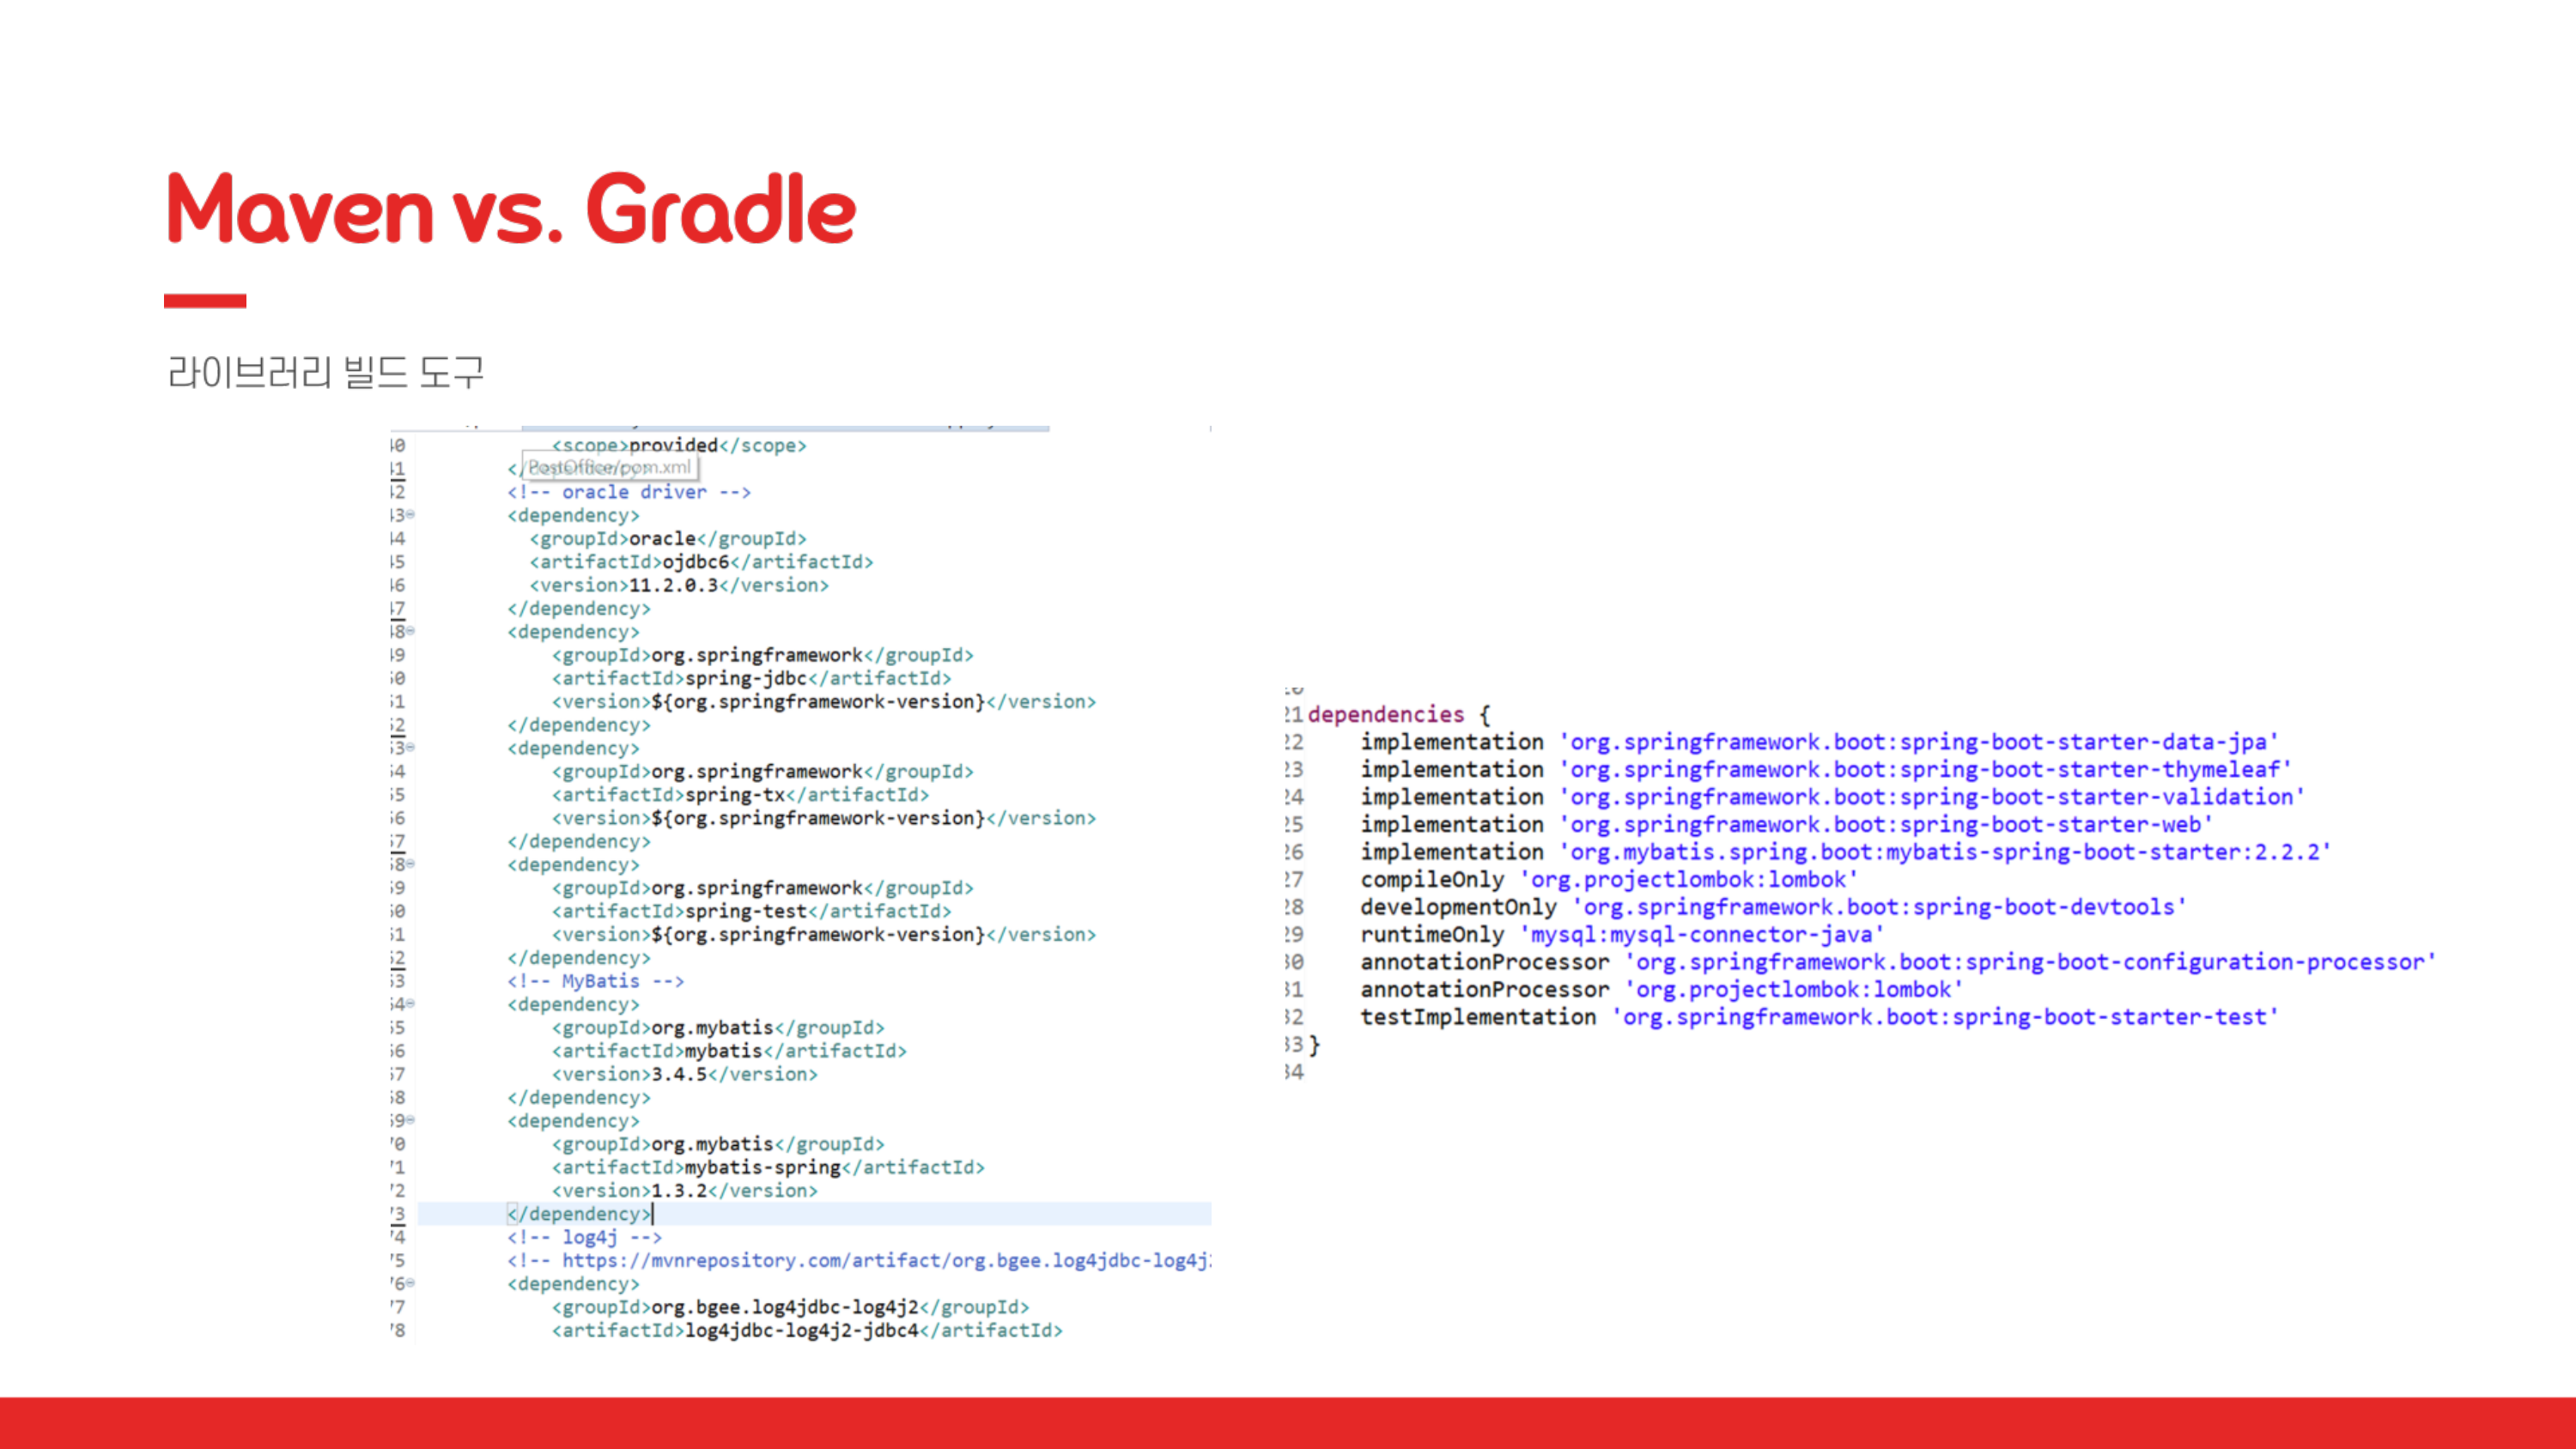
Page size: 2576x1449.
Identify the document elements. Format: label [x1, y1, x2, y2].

text_box [1285, 687, 2451, 1083]
picture [161, 343, 501, 407]
text_box [390, 426, 1212, 1345]
text_box [1234, 132, 1341, 1449]
text_box [164, 274, 247, 330]
picture [1341, 1397, 2576, 1449]
picture [0, 1397, 1234, 1449]
picture [150, 135, 898, 306]
